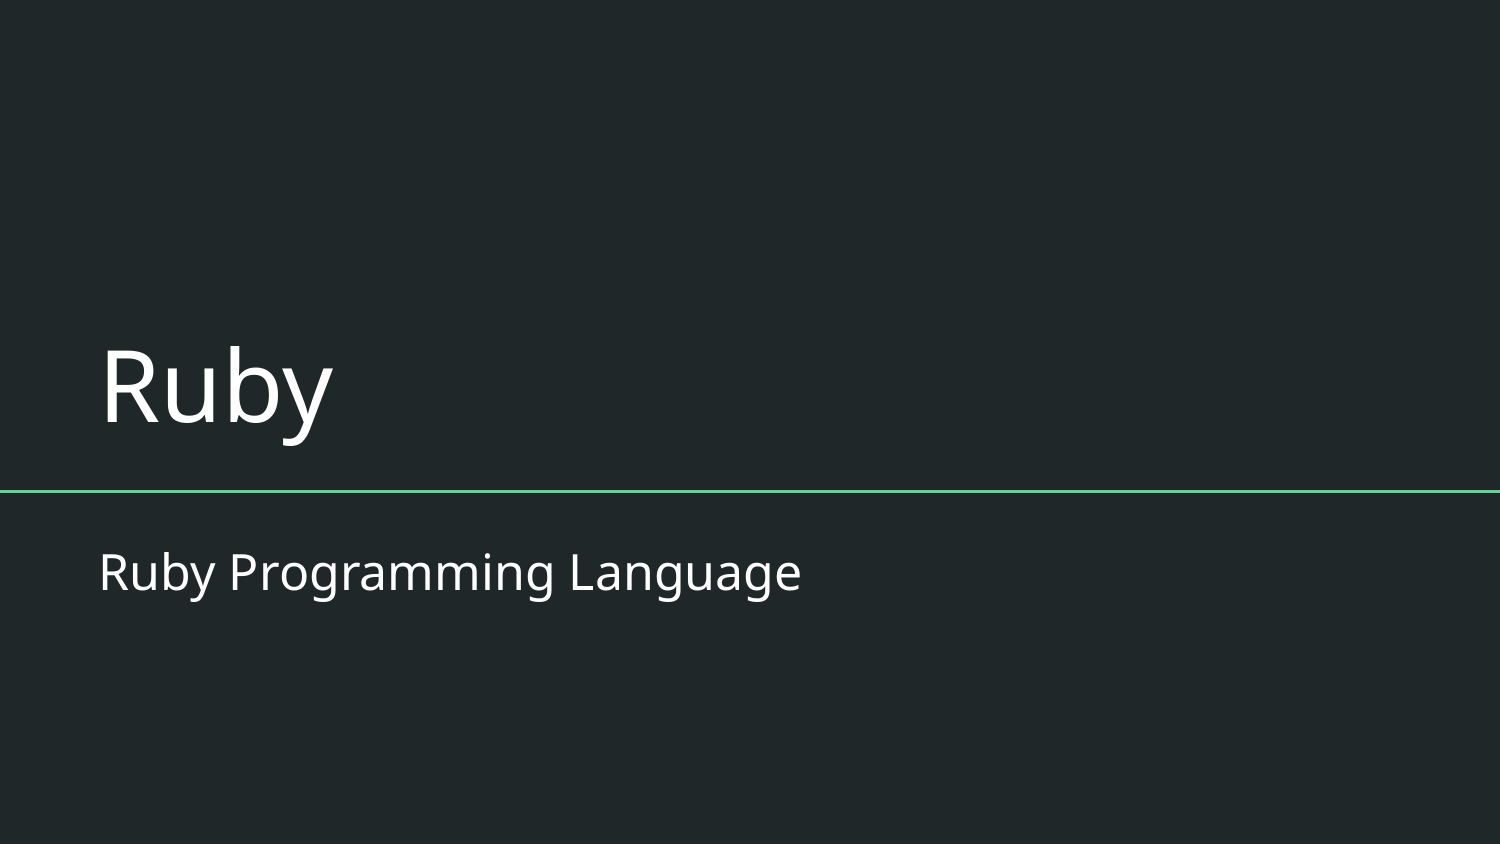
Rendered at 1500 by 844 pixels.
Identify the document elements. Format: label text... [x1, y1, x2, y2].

subtitle Ruby Programming Language [83, 522, 1417, 626]
title Ruby [83, 206, 1417, 467]
